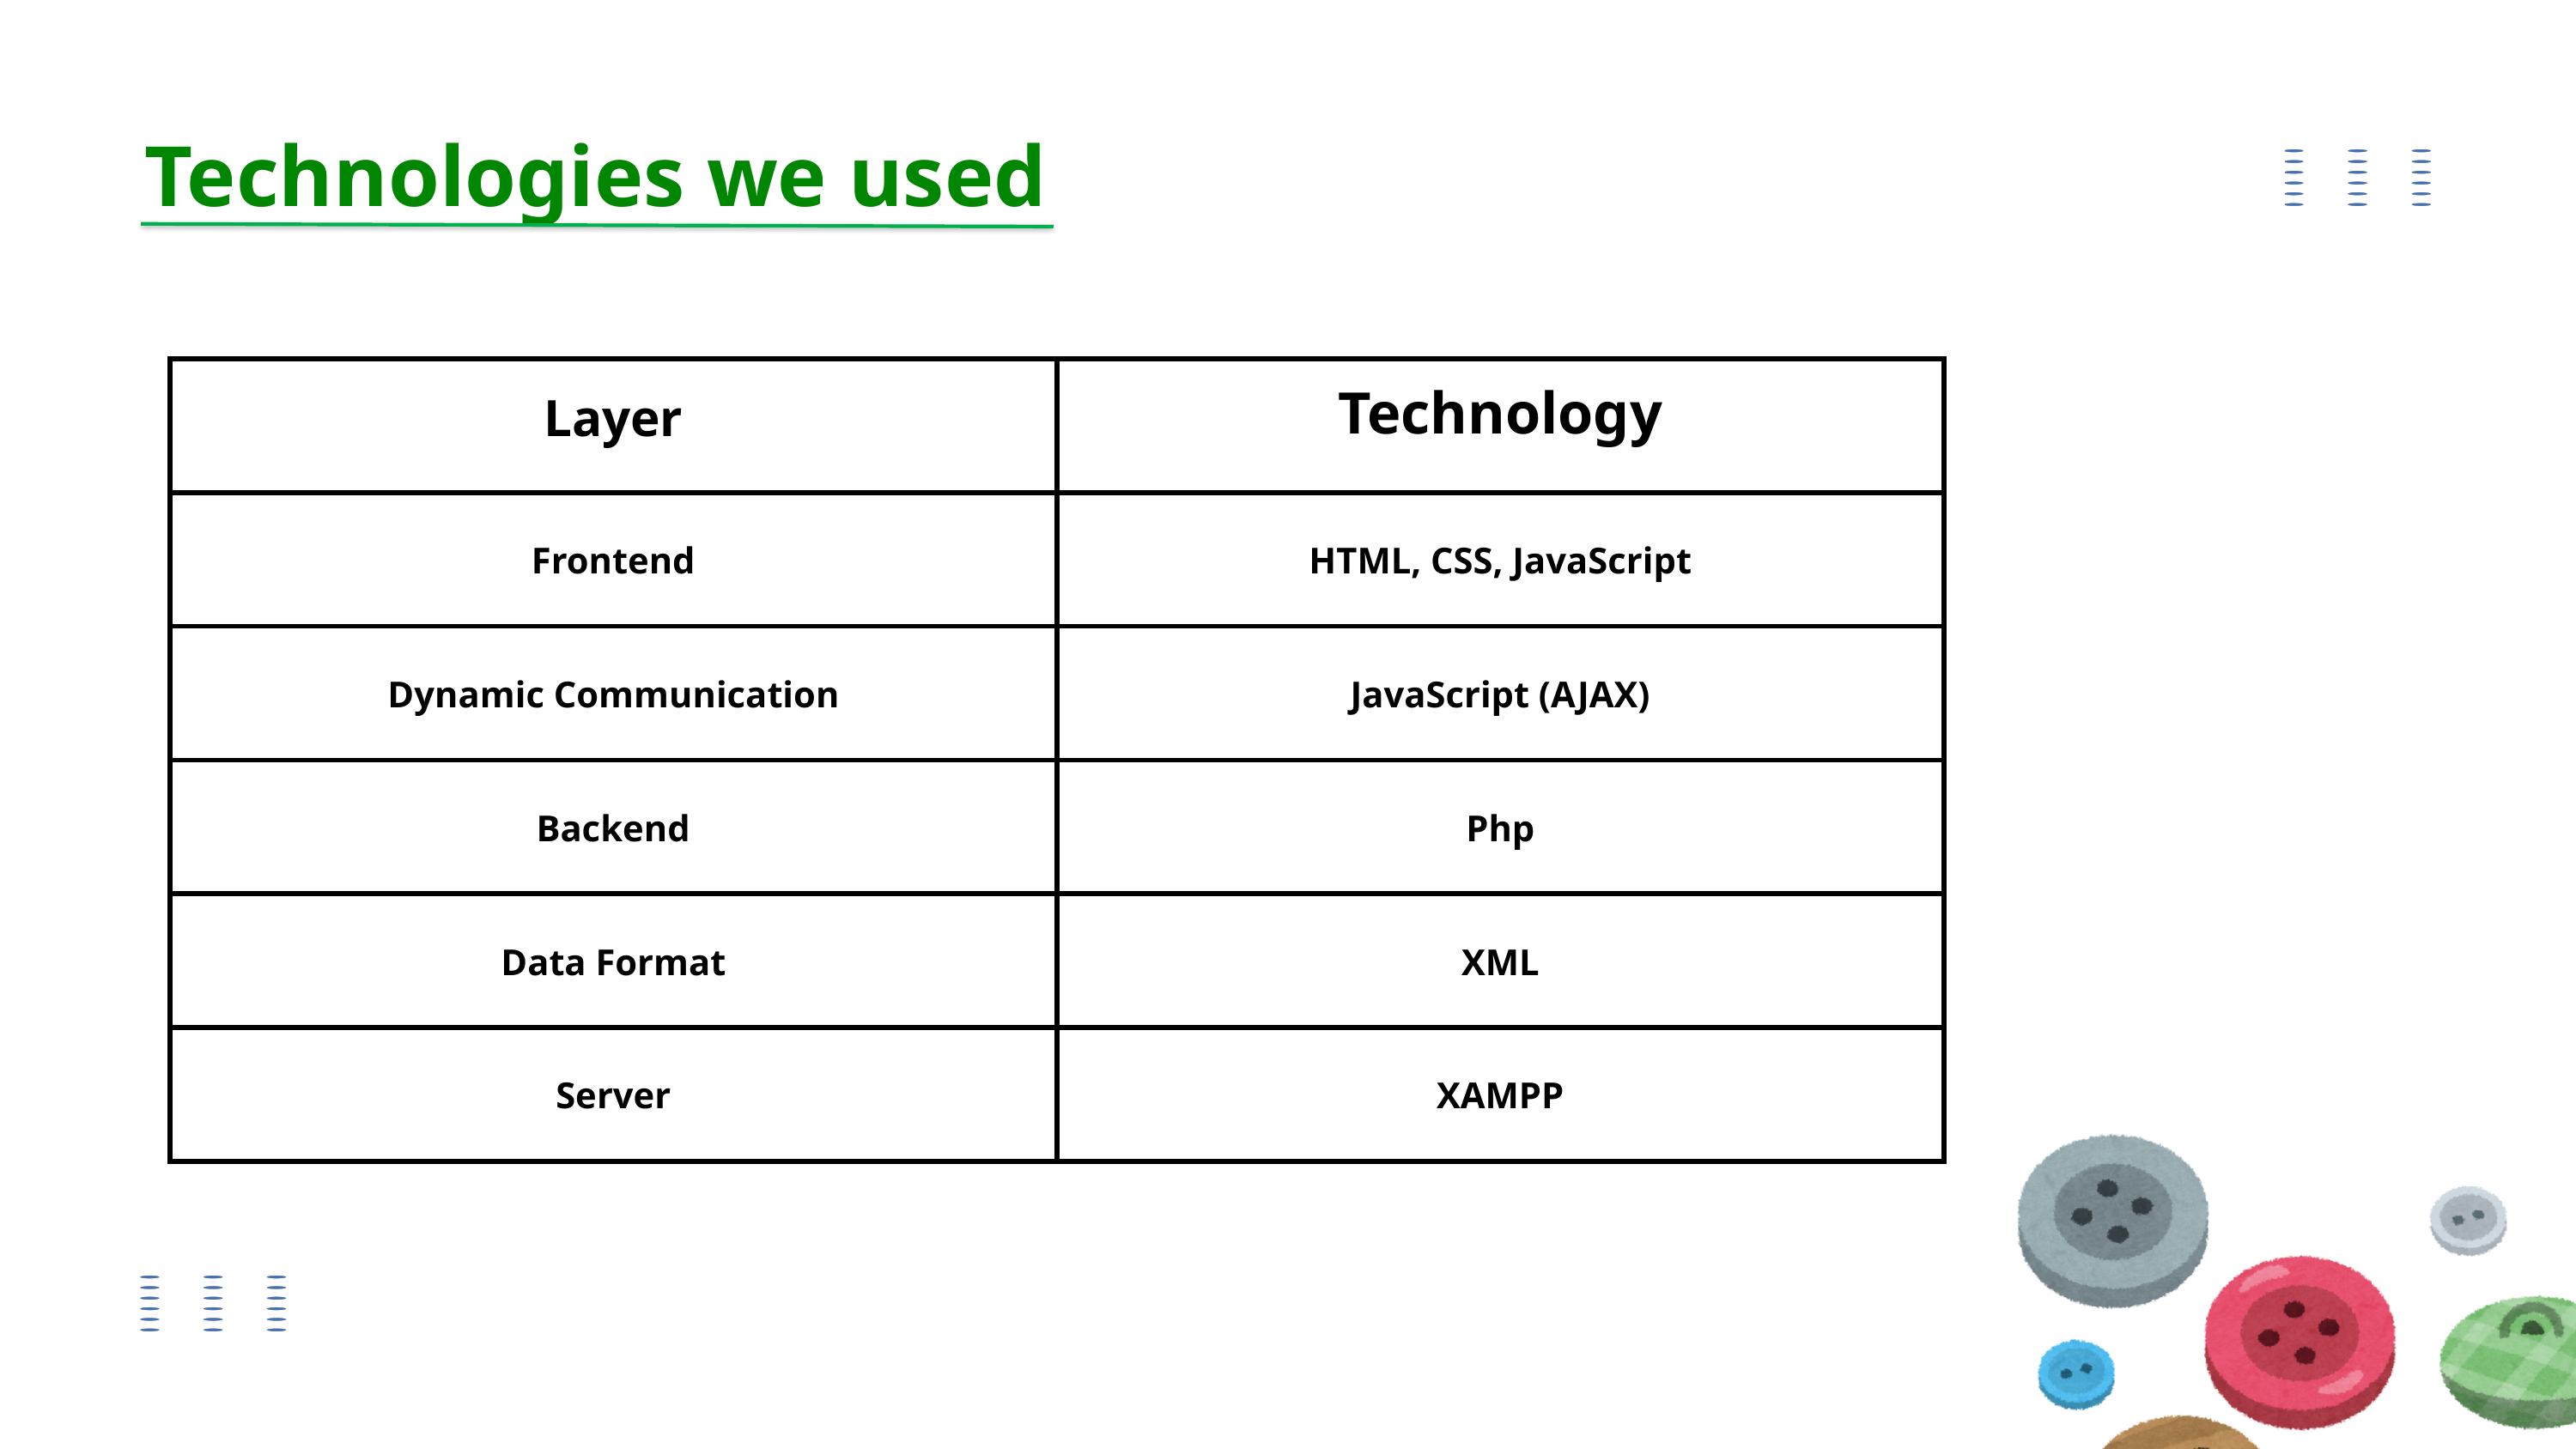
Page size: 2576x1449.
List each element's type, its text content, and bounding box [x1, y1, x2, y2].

table_cell Backend [173, 762, 1054, 891]
table_cell XML [1060, 896, 1941, 1025]
table_cell XAMPP [1060, 1030, 1941, 1159]
table_cell Server [173, 1030, 1054, 1159]
table_cell Php [1060, 762, 1941, 891]
text_box [2017, 1133, 2576, 1449]
text_box Technologies we used [144, 131, 1057, 223]
table_cell JavaScript (AJAX) [1060, 628, 1941, 758]
text_box [140, 1276, 287, 1332]
text_box [2284, 149, 2432, 206]
table_cell Data Format [173, 896, 1054, 1025]
table_header Technology [1060, 361, 1941, 490]
table_header Layer [173, 361, 1054, 490]
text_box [140, 223, 1054, 227]
table_cell Frontend [173, 495, 1054, 624]
table_cell Dynamic Communication [173, 628, 1054, 758]
table_cell HTML, CSS, JavaScript [1060, 495, 1941, 624]
